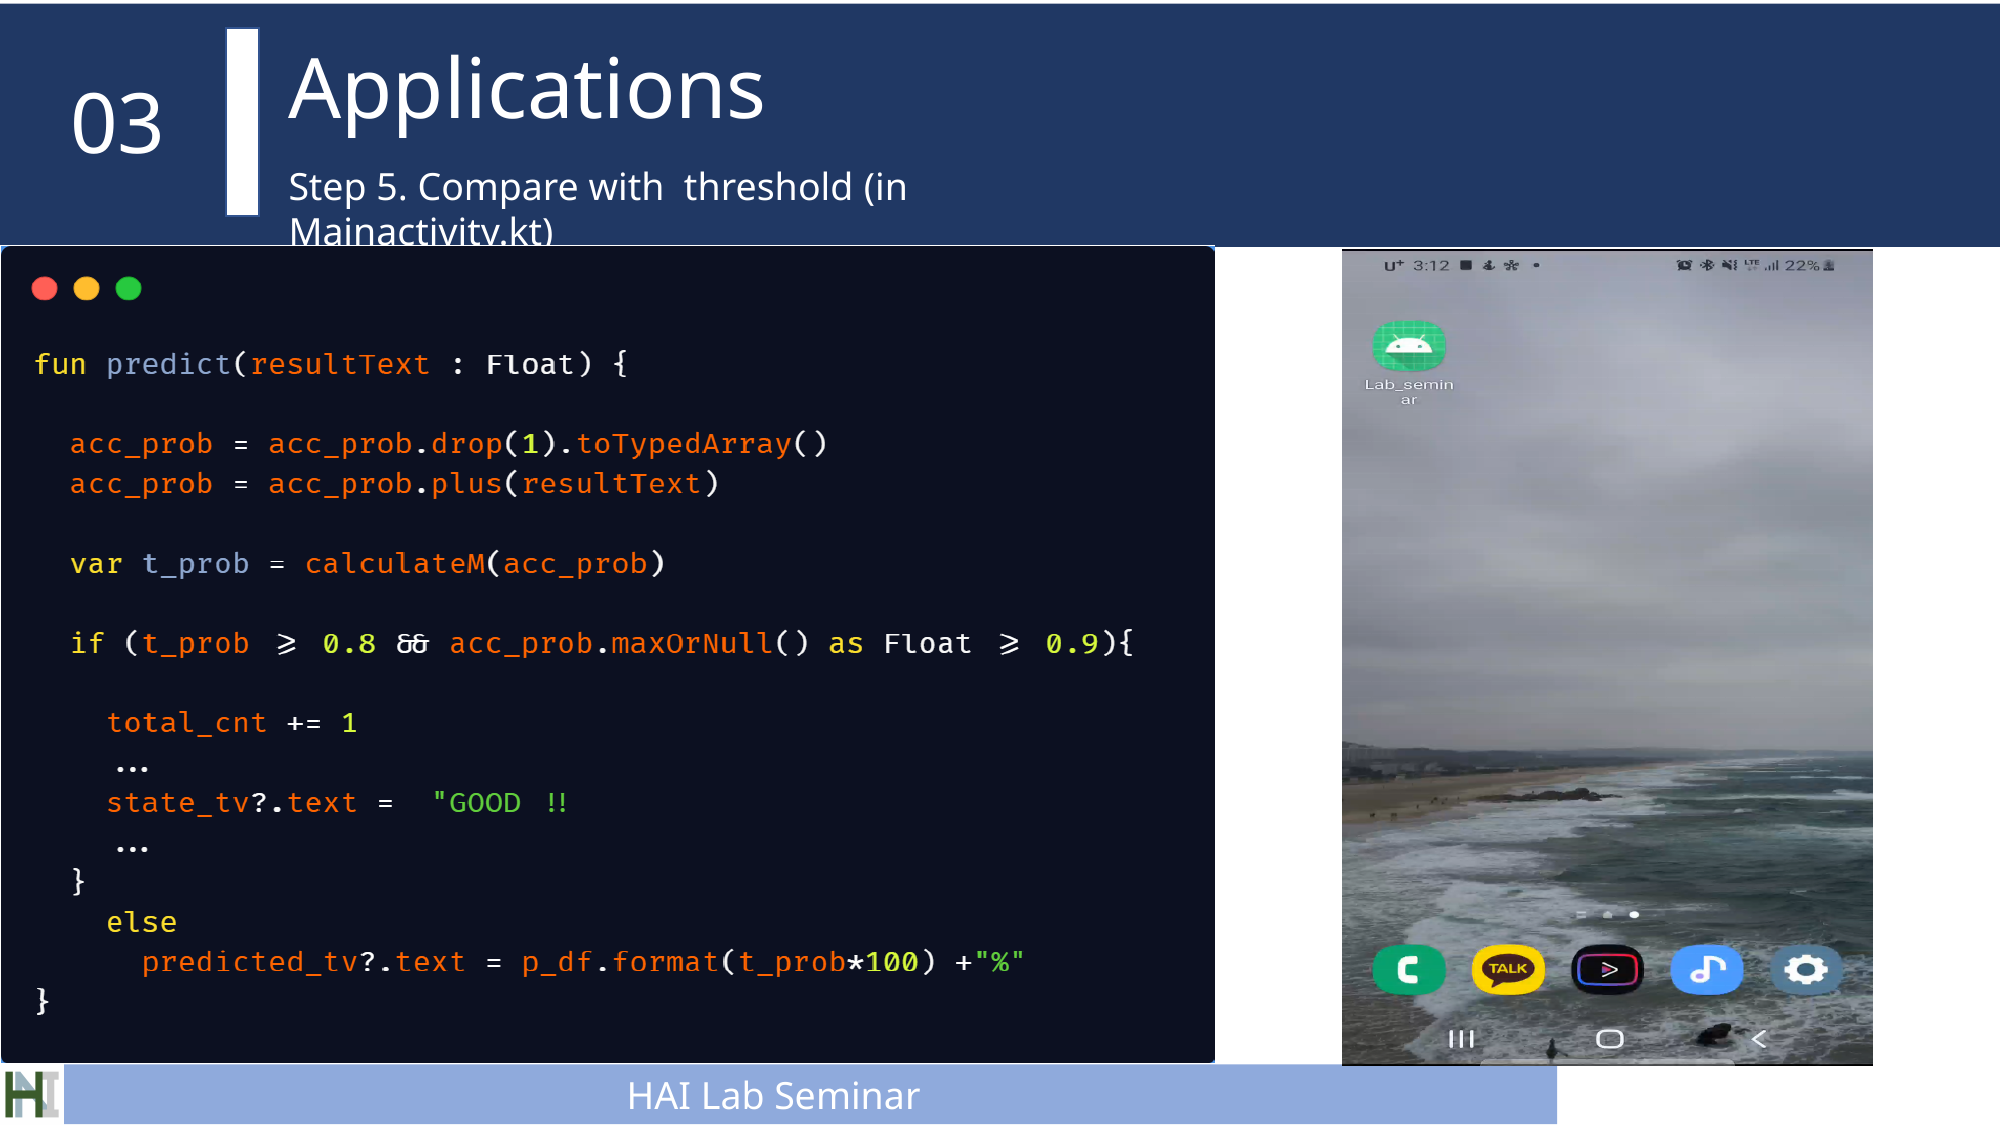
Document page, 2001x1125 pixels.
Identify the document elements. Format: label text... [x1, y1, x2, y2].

text_box [0, 3, 2000, 248]
text_box 03 [55, 62, 211, 178]
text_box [1341, 249, 1873, 1067]
picture [0, 1064, 64, 1125]
text_box Step 5. Compare with threshold (in Mainactivity.kt) [273, 155, 1147, 244]
text_box Applications [273, 27, 1089, 143]
picture [0, 244, 1215, 1063]
text_box HAI Lab Seminar [64, 1064, 1558, 1125]
text_box [225, 27, 260, 217]
